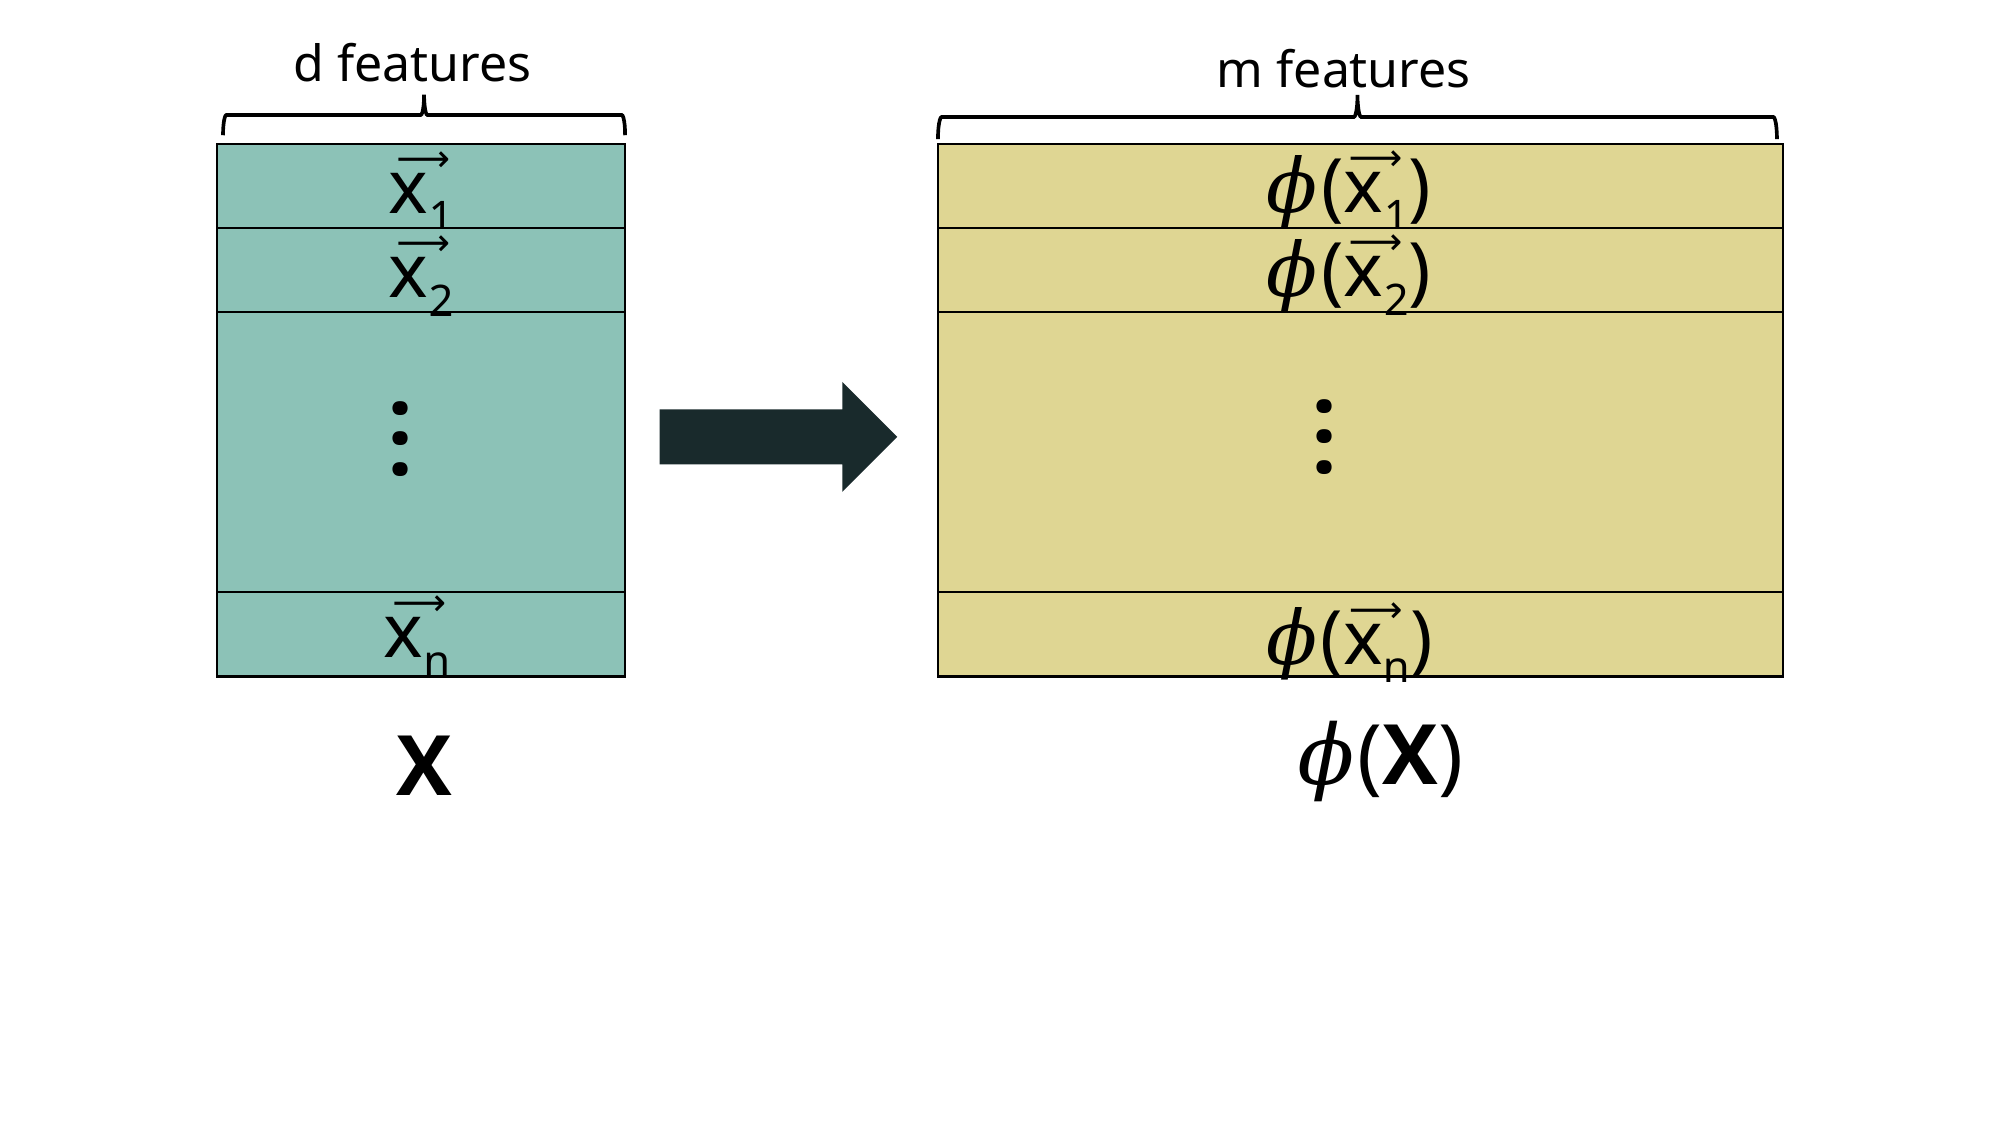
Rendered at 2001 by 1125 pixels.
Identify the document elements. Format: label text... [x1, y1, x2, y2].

text_box [1460, 591, 1784, 677]
text_box d features [278, 24, 585, 100]
text_box [658, 379, 899, 495]
text_box [937, 591, 1235, 677]
text_box [216, 227, 359, 313]
text_box [483, 227, 626, 313]
text_box ⟶ [381, 210, 439, 271]
text_box [1460, 227, 1784, 313]
text_box ... [1288, 345, 1438, 529]
text_box [479, 591, 626, 677]
text_box m features [1202, 29, 1509, 105]
text_box ⟶ [1333, 140, 1391, 186]
text_box ⟶ [377, 570, 435, 631]
text_box [937, 105, 1778, 140]
text_box [216, 313, 626, 591]
text_box ⟶ [1333, 209, 1391, 270]
text_box [216, 143, 359, 227]
text_box [1460, 143, 1784, 227]
text_box x2 [359, 215, 483, 333]
text_box [937, 227, 1234, 313]
text_box 𝜙(X) [1278, 694, 1503, 809]
text_box ... [364, 347, 515, 532]
text_box [483, 143, 626, 227]
text_box [937, 313, 1784, 591]
text_box xn [355, 574, 479, 692]
text_box [222, 100, 626, 136]
text_box [216, 591, 355, 677]
text_box ⟶ [1334, 577, 1391, 638]
text_box 𝜙(xn) [1235, 581, 1460, 699]
text_box ⟶ [381, 136, 439, 187]
text_box x1 [359, 136, 483, 215]
text_box [937, 143, 1234, 227]
text_box X [381, 704, 483, 820]
text_box 𝜙(x1) [1234, 140, 1460, 214]
text_box 𝜙(x2) [1234, 214, 1460, 332]
